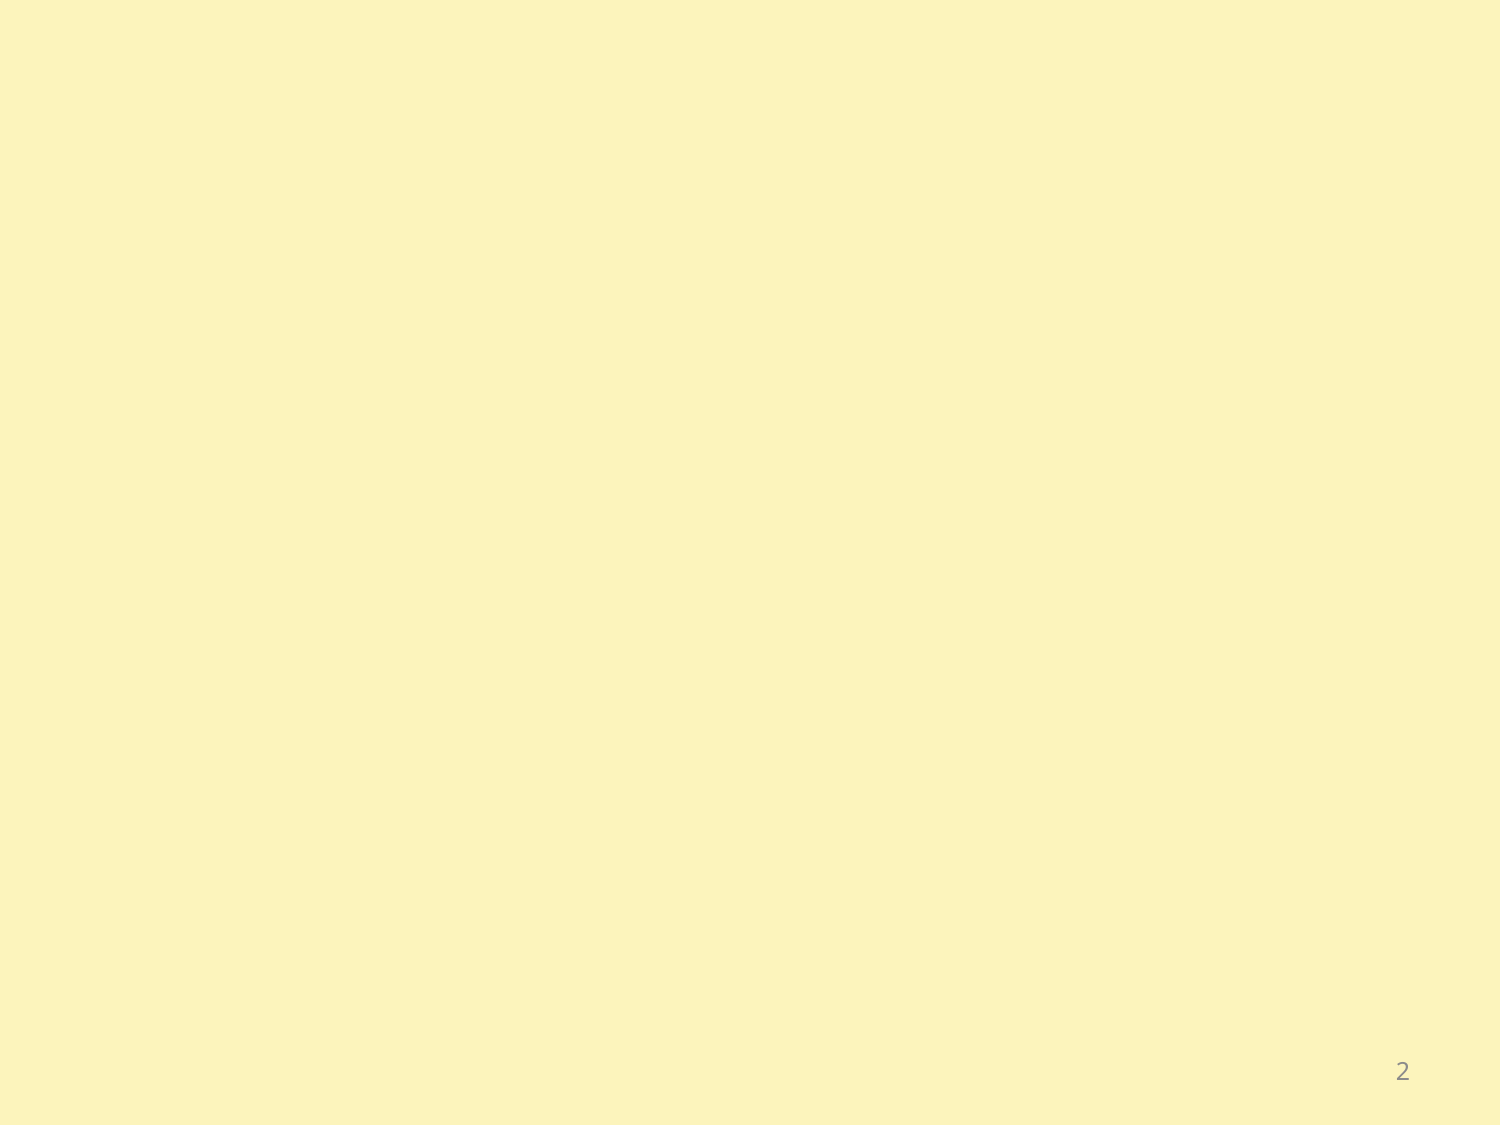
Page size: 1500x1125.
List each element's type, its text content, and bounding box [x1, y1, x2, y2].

slide_number 2 [1074, 1042, 1425, 1103]
